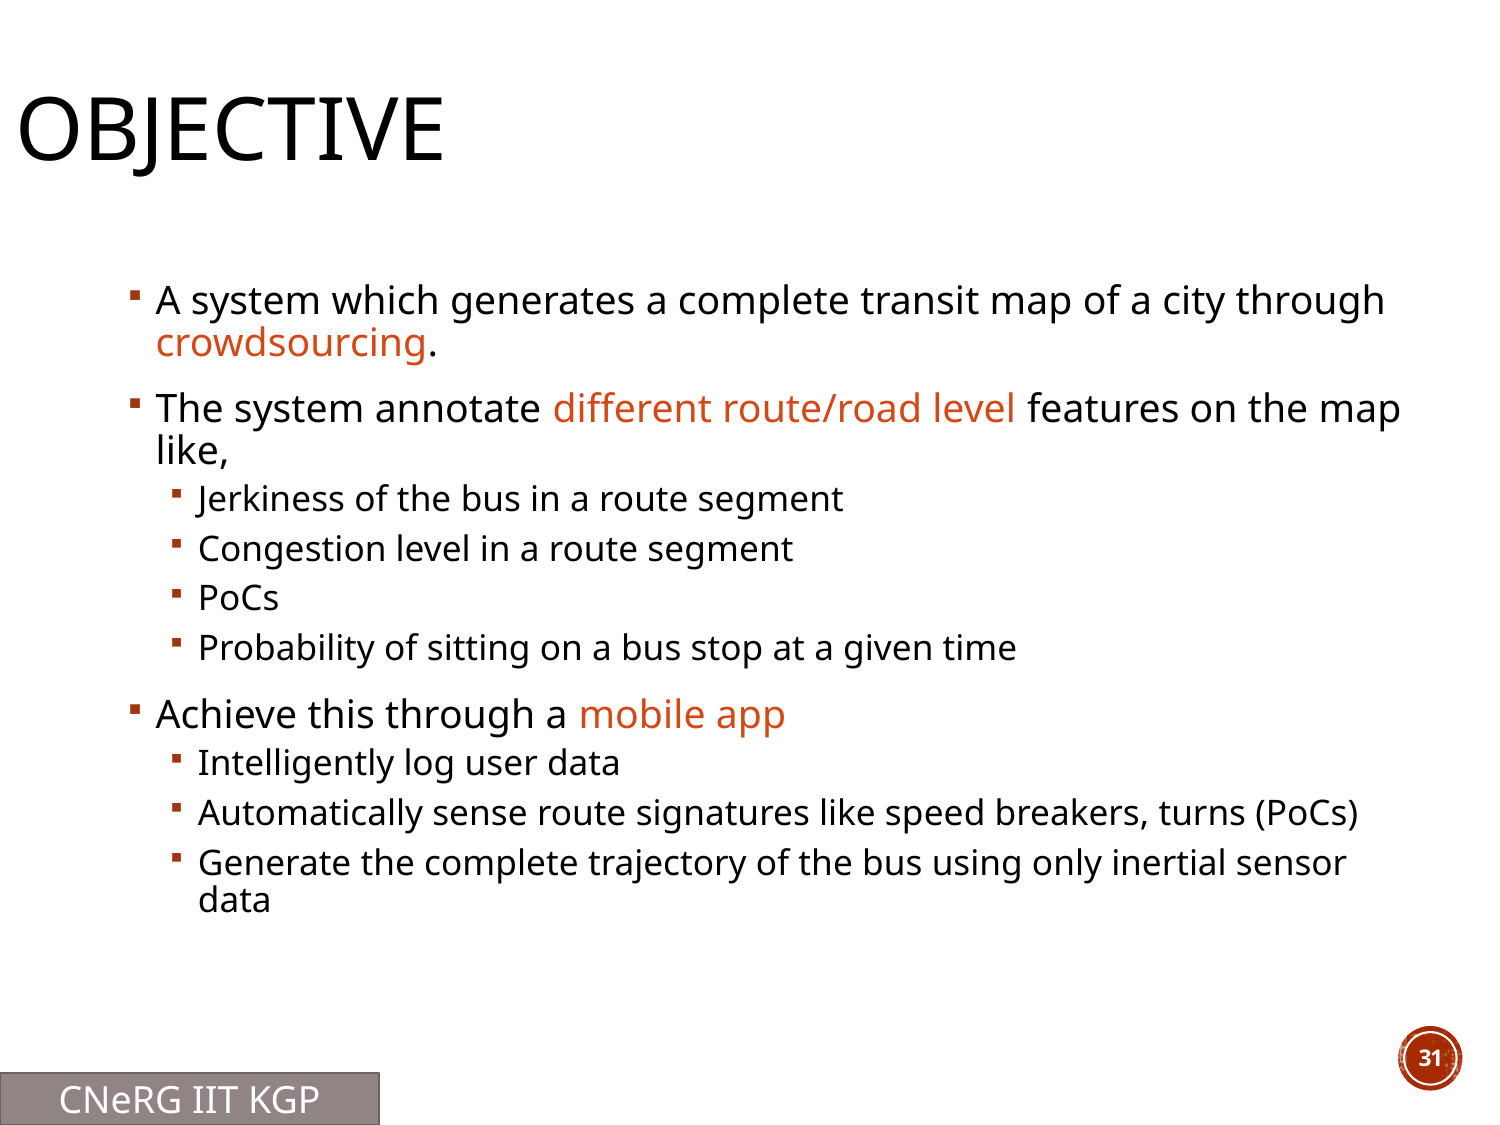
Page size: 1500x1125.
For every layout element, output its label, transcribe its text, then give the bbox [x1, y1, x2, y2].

title objective [0, 0, 1275, 264]
list A system which generates a complete transit map of a city through crowdsourcing. The system annotate different route/road level features on the map like, Jerkiness of the bus in a route segment Congestion level in a route segment PoCs Probability of sitting on a bus stop at a given time Achieve this through a mobile app Intelligently log user data Automatically sense route signatures like speed breakers, turns (PoCs) Generate the complete trajectory of the bus using only inertial sensor data [112, 273, 1445, 938]
slide_number 31 [1391, 1028, 1471, 1089]
